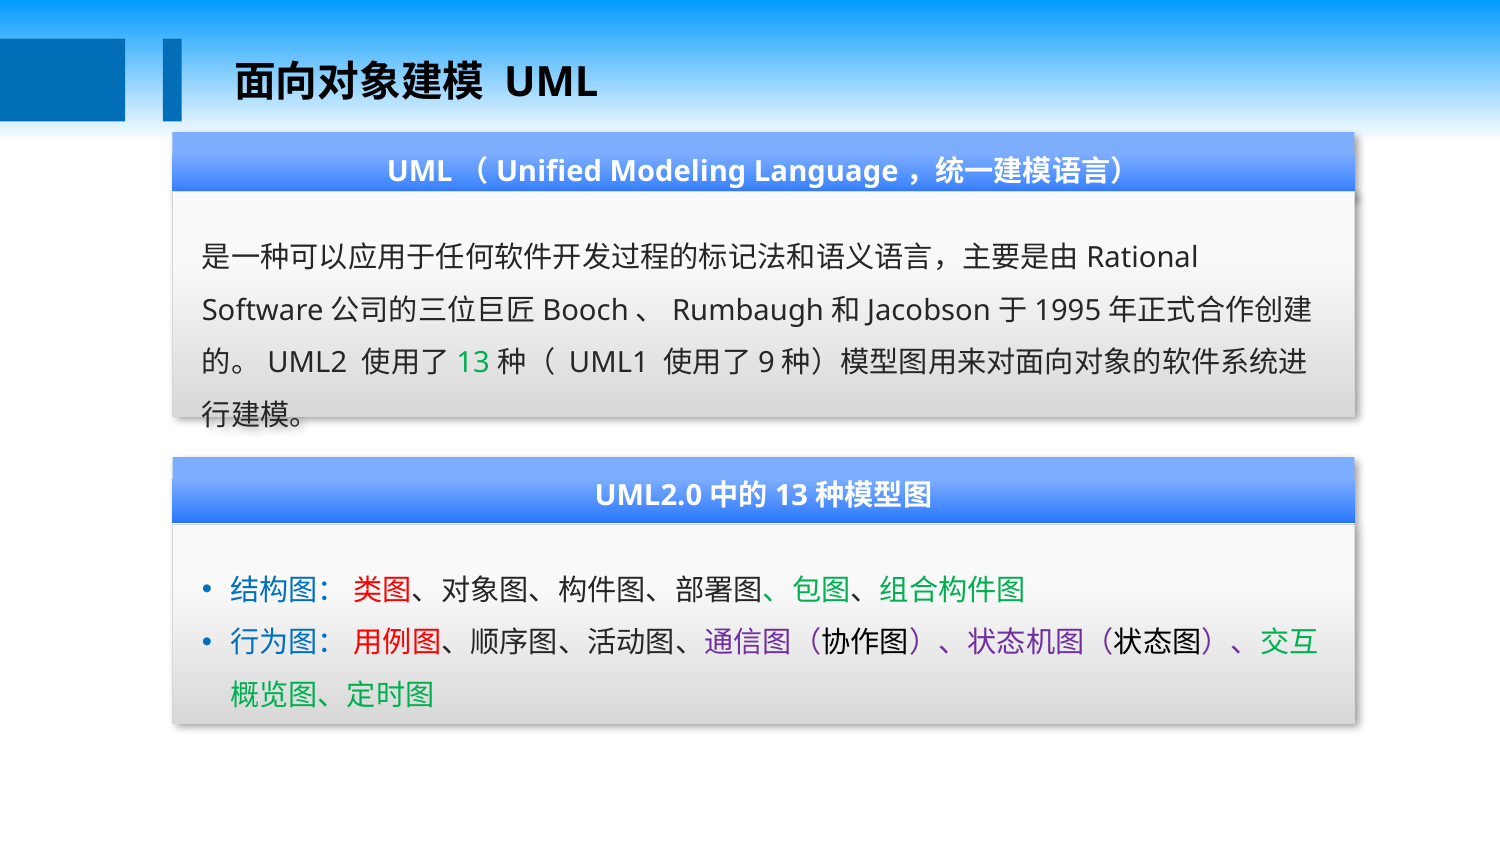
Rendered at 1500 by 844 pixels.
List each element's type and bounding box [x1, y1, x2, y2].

text_box [0, 38, 881, 122]
text_box [172, 456, 1355, 724]
text_box [172, 132, 1355, 417]
